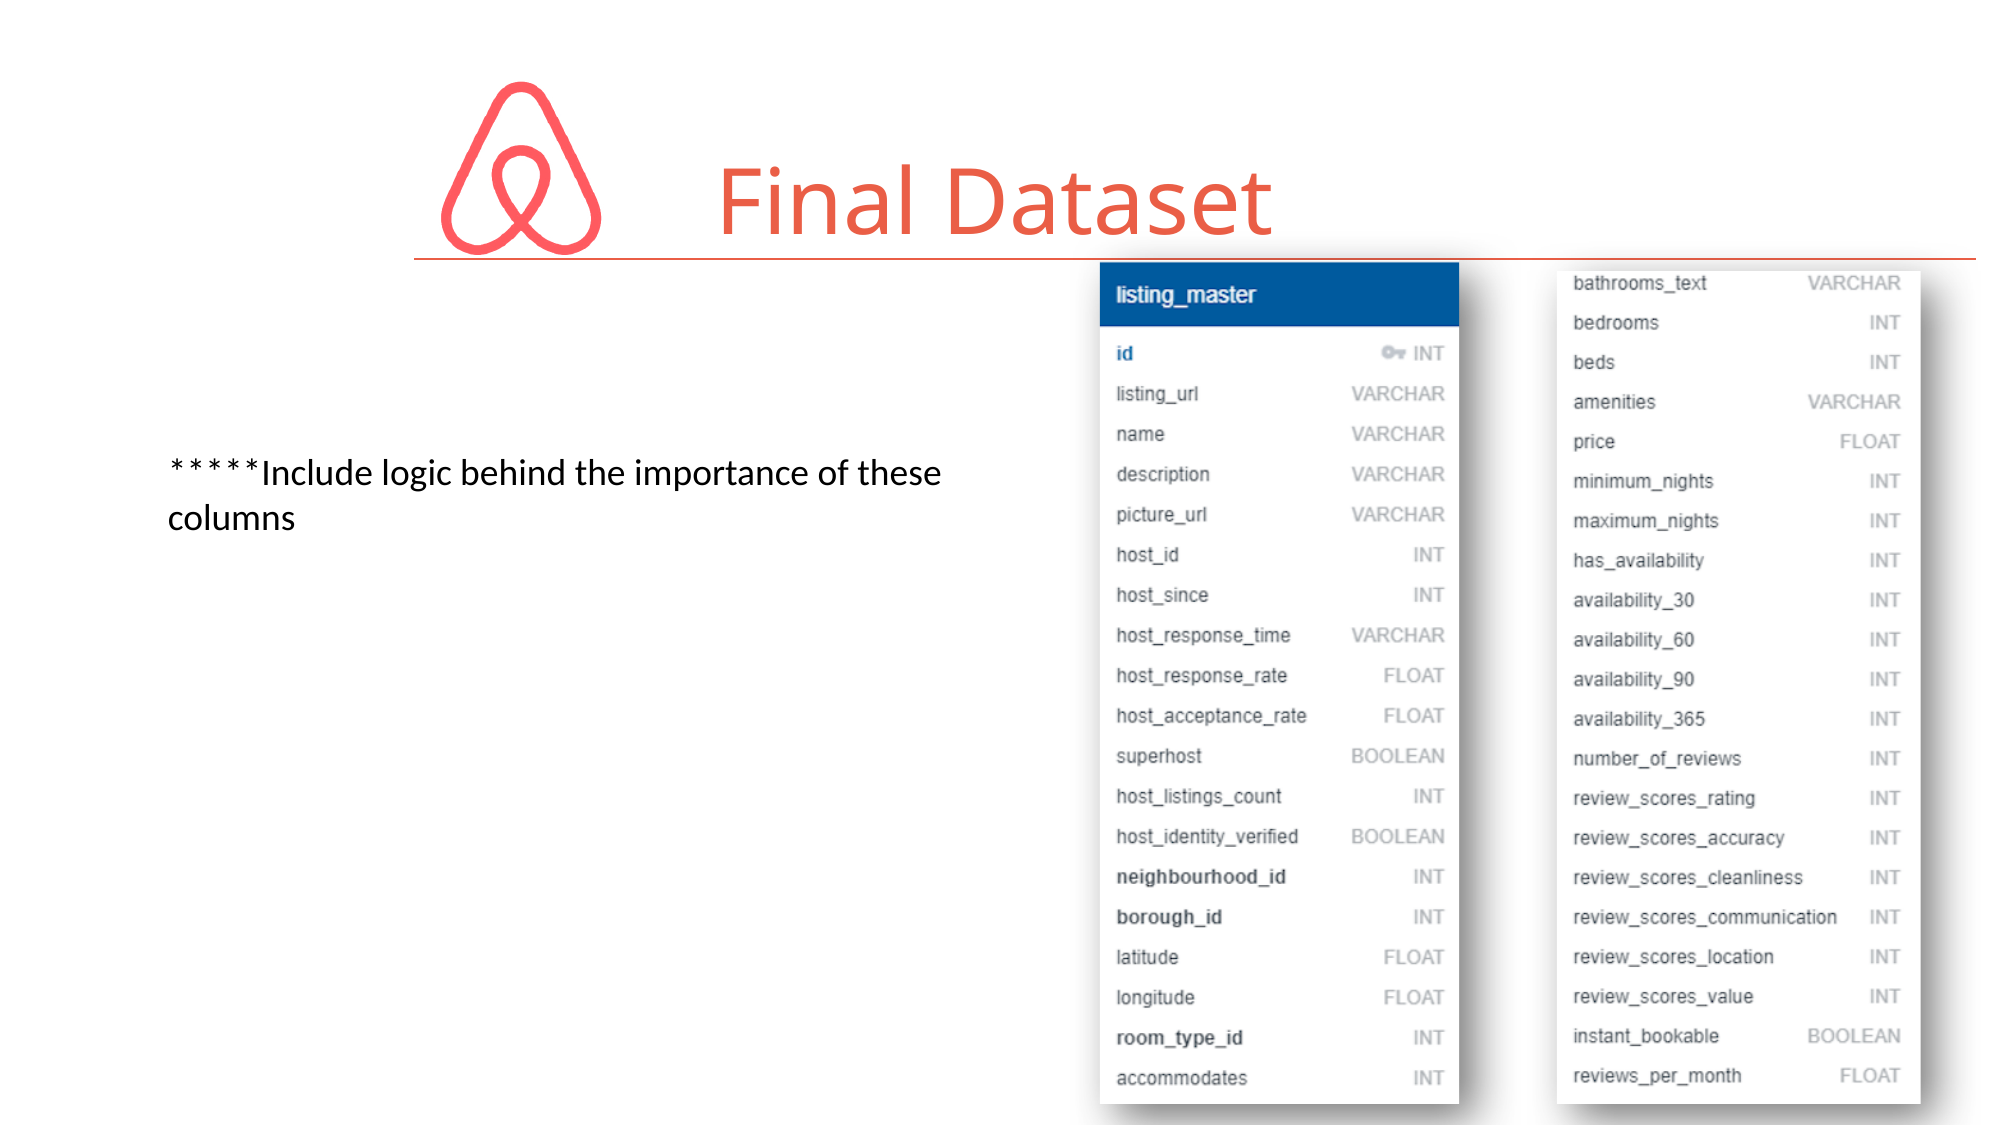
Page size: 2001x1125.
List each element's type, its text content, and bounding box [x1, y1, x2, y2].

title Final Dataset [701, 96, 2000, 314]
picture [1556, 271, 1921, 1104]
text_box *****Include logic behind the importance of these columns [153, 440, 974, 546]
picture [341, 0, 701, 332]
picture [1099, 260, 1460, 1104]
